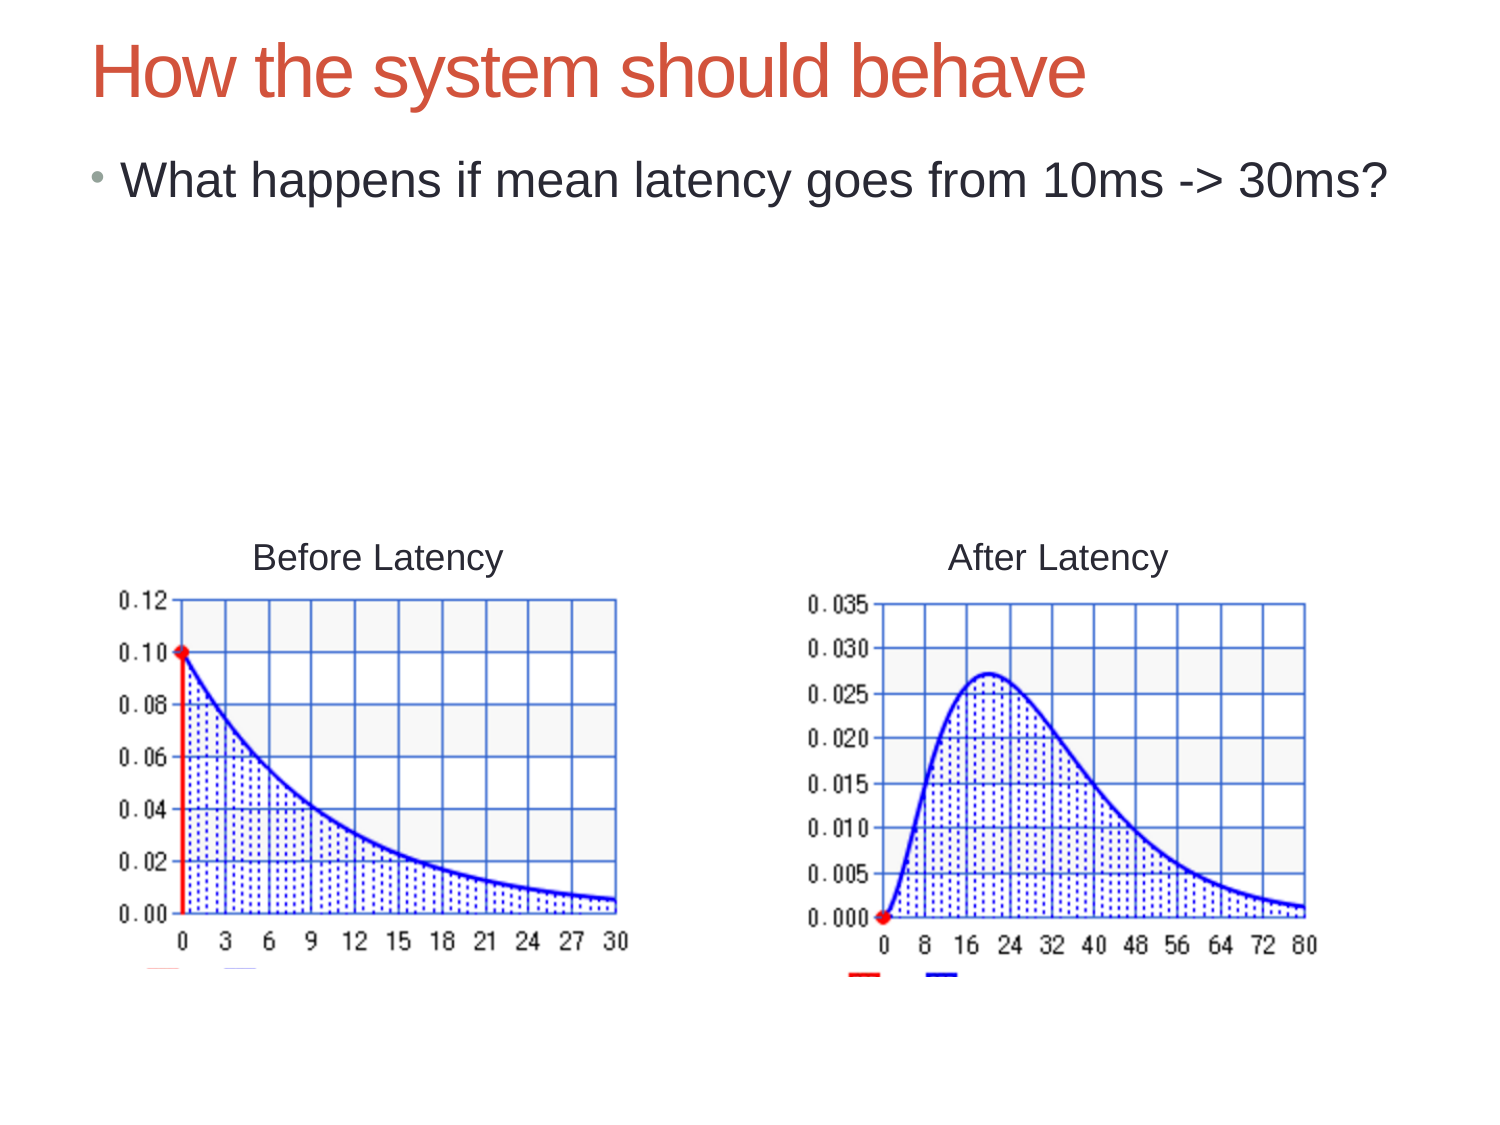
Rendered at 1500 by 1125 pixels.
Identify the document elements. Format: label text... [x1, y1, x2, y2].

list What happens if mean latency goes from 10ms -> 30ms? [75, 139, 1425, 1063]
text_box After Latency [933, 525, 1184, 575]
text_box Before Latency [237, 525, 519, 575]
picture [93, 578, 647, 969]
title How the system should behave [75, 14, 1425, 121]
picture [782, 578, 1337, 977]
